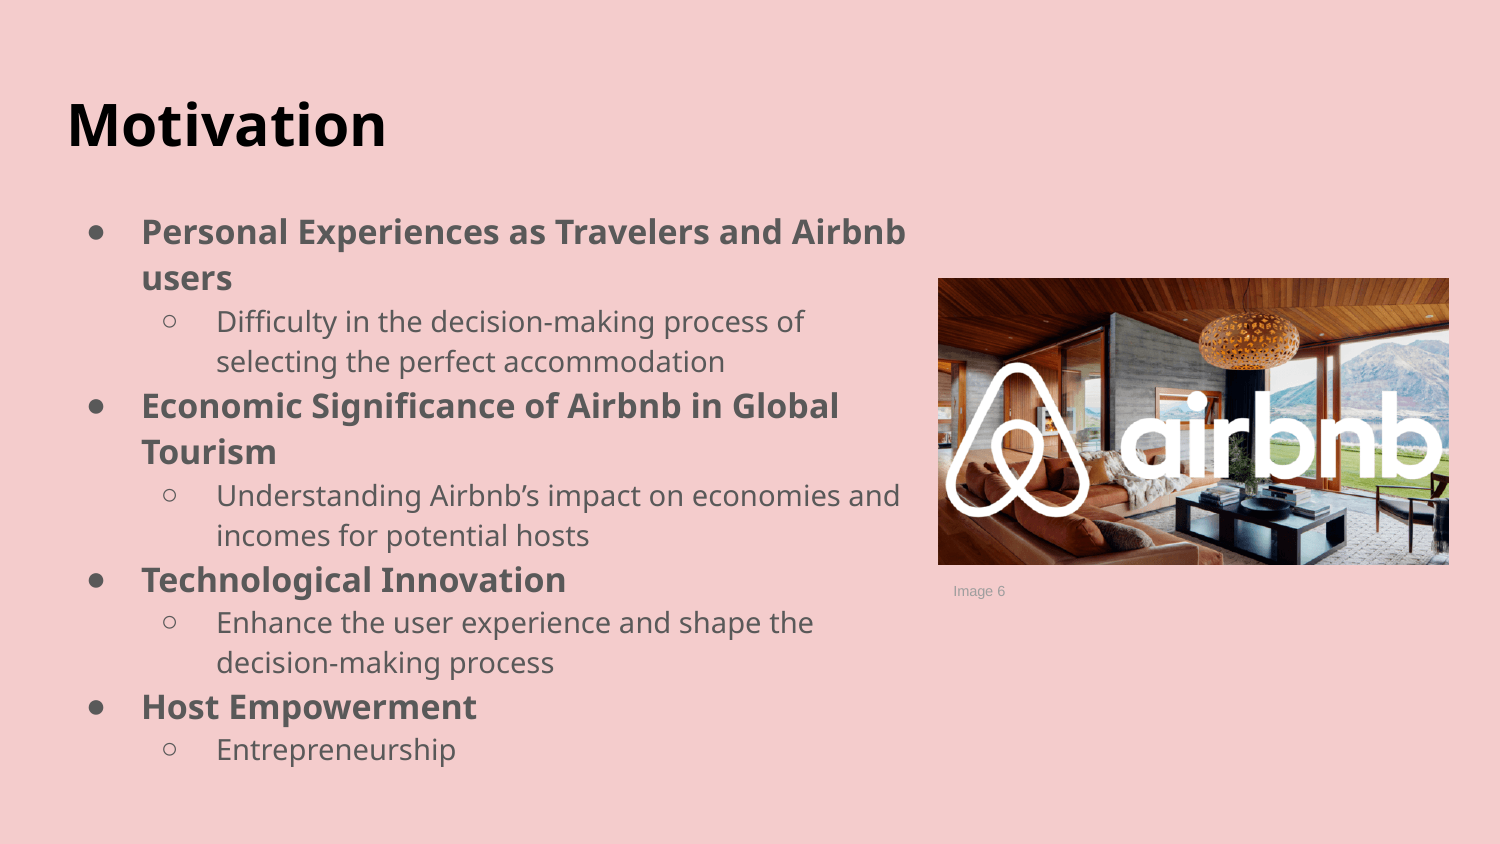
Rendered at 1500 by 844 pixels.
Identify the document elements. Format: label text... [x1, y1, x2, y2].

text_box Image 6 [938, 572, 1065, 608]
title Motivation [51, 72, 1449, 167]
list Personal Experiences as Travelers and Airbnb users Difficulty in the decision-making process of selecting the perfect accommodation Economic Significance of Airbnb in Global Tourism Understanding Airbnb’s impact on economies and incomes for potential hosts Technological Innovation Enhance the user experience and shape the decision-making process Host Empowerment Entrepreneurship [51, 189, 939, 750]
picture [938, 278, 1450, 566]
